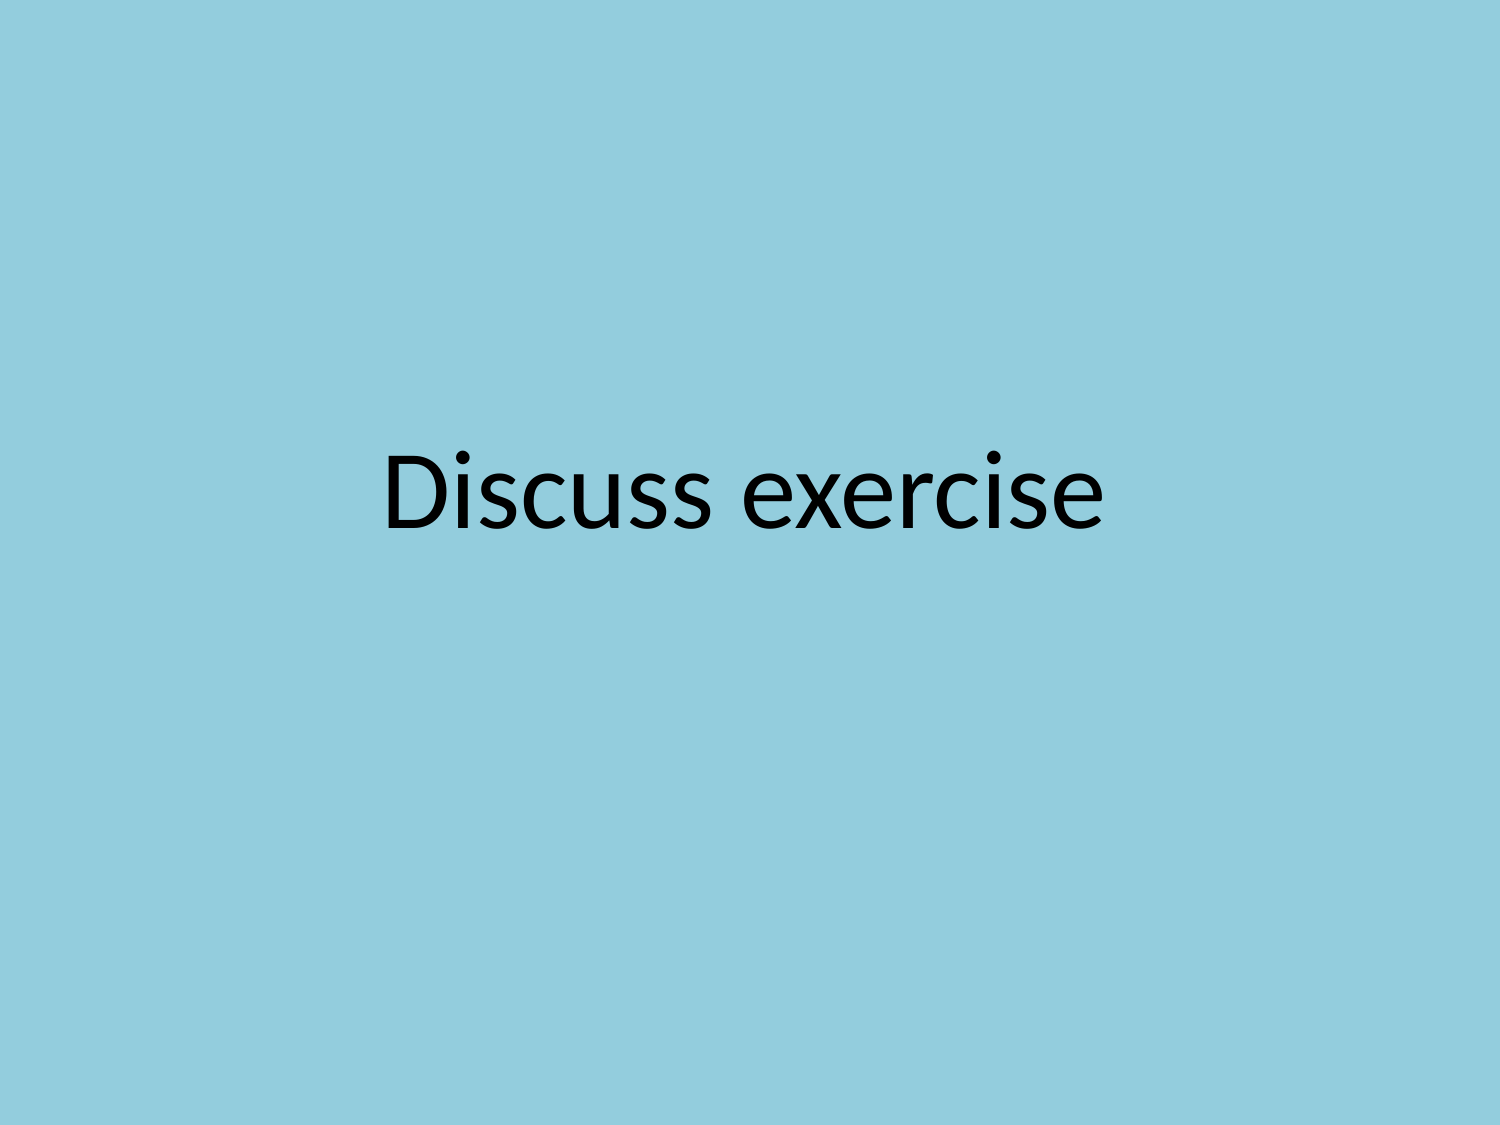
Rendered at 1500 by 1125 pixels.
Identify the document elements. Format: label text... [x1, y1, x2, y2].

list Discuss exercise [161, 408, 1328, 575]
